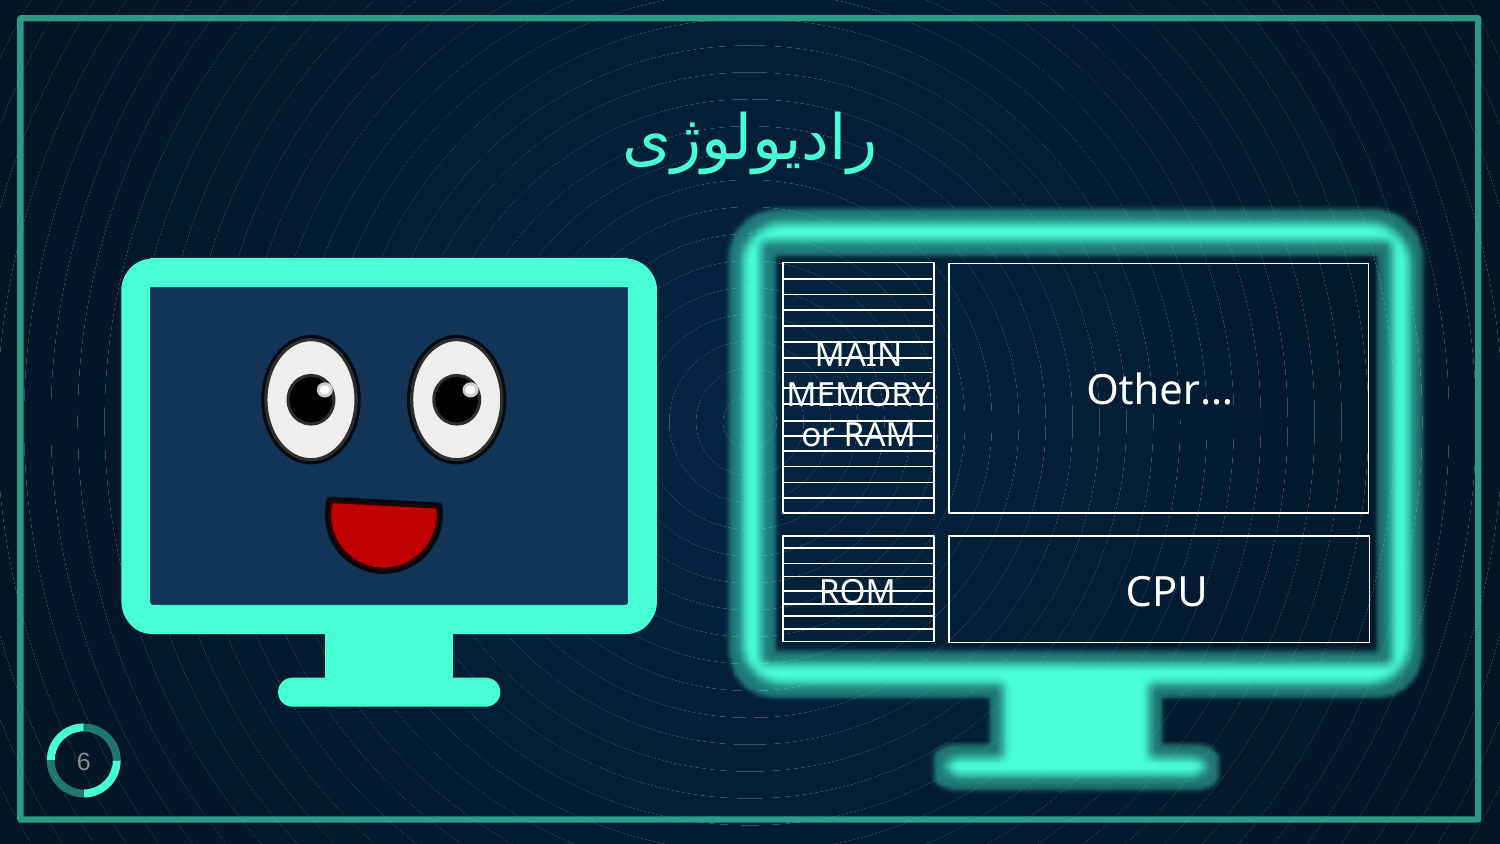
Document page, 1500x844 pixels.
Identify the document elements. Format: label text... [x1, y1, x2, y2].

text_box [121, 257, 658, 707]
slide_number 6 [46, 723, 121, 798]
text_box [733, 213, 1419, 786]
title رادیولوژی [51, 87, 1449, 188]
